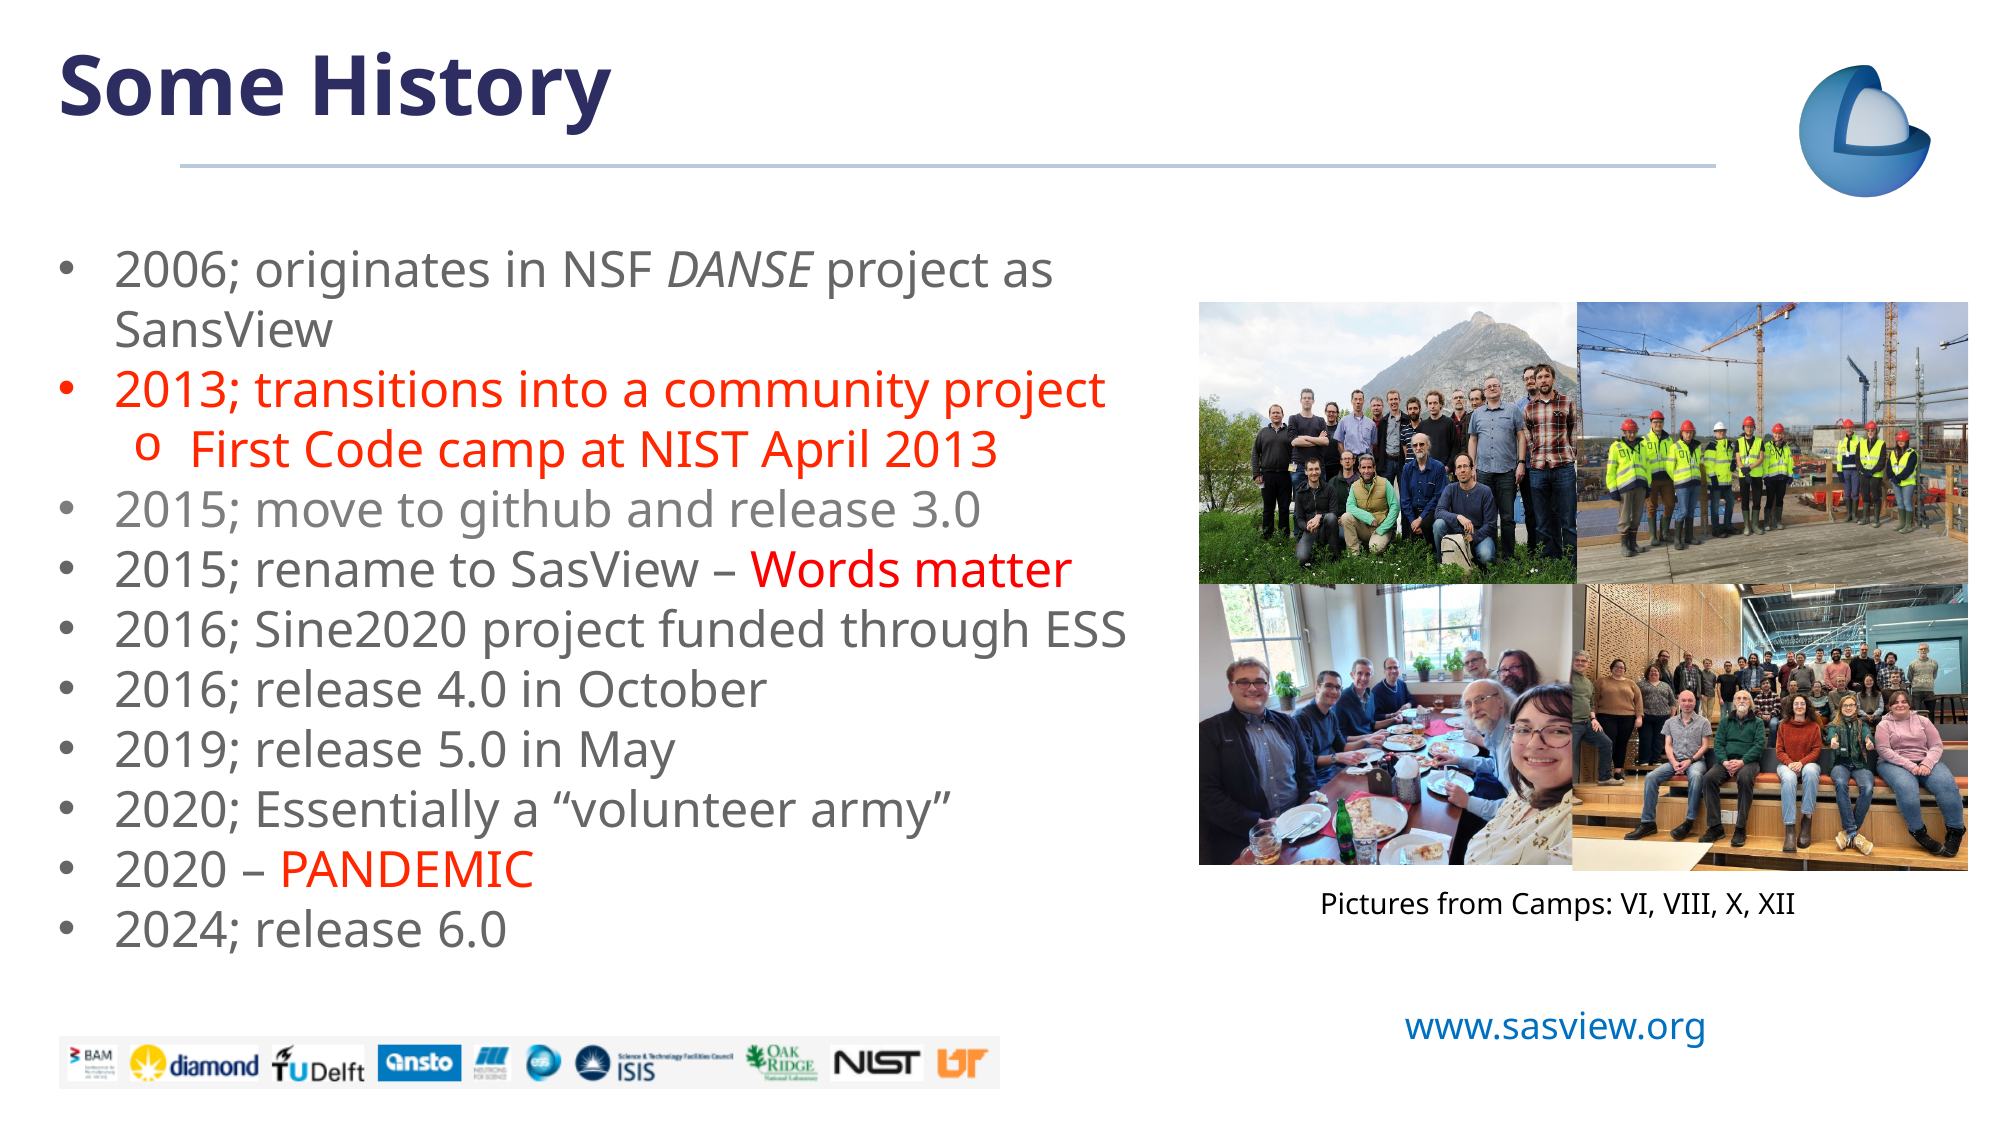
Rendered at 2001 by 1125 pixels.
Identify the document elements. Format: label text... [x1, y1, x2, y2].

picture [1198, 301, 1971, 880]
picture [58, 1035, 1001, 1089]
text_box 2006; originates in NSF DANSE project as SansView 2013; transitions into a community project First Code camp at NIST April 2013 2015; move to github and release 3.0 2015; rename to SasView – Words matter 2016; Sine2020 project funded through ESS 2016; release 4.0 in October 2019; release 5.0 in May 2020; Essentially a “volunteer army” 2020 – PANDEMIC 2024; release 6.0 [42, 229, 1169, 965]
picture [1795, 60, 1935, 200]
text_box www.sasview.org [1390, 994, 1722, 1055]
text_box Pictures from Camps: VI, VIII, X, XII [1304, 877, 1811, 928]
text_box Some History [43, 24, 1329, 140]
